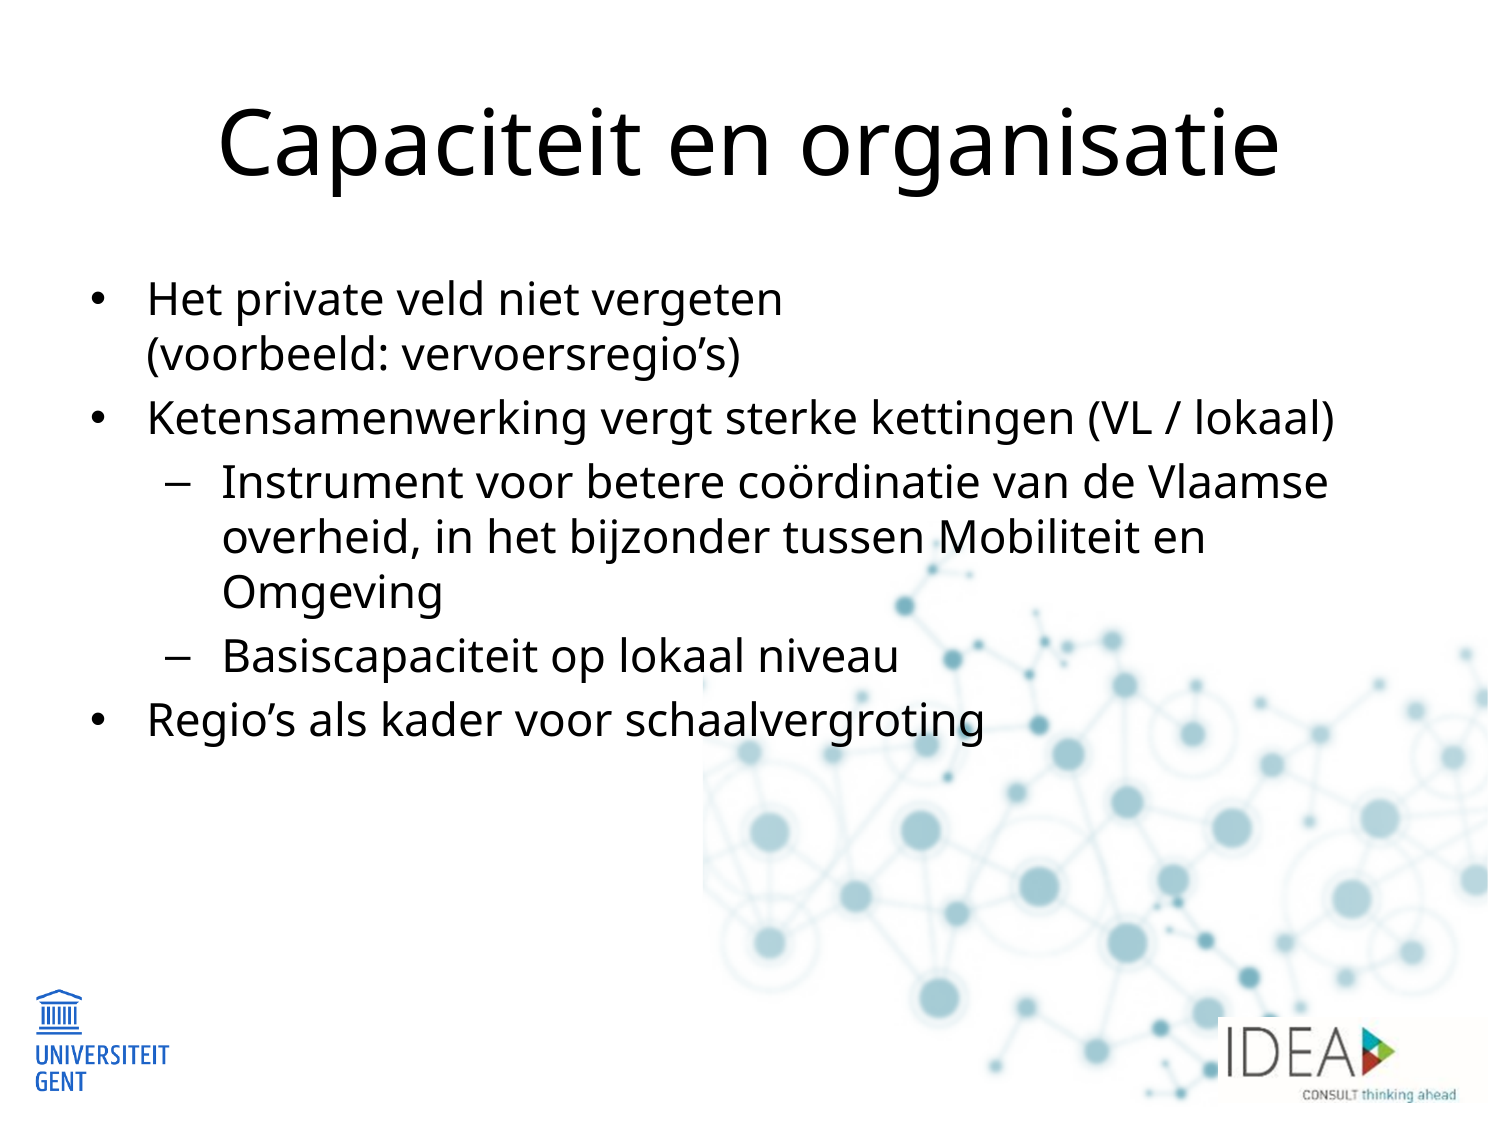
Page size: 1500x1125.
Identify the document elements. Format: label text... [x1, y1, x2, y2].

picture [702, 521, 1488, 1107]
list Het private veld niet vergeten (voorbeeld: vervoersregio’s) Ketensamenwerking vergt sterke kettingen (VL / lokaal) Instrument voor betere coördinatie van de Vlaamse overheid, in het bijzonder tussen Mobiliteit en Omgeving Basiscapaciteit op lokaal niveau Regio’s als kader voor schaalvergroting [75, 262, 1425, 1005]
title Capaciteit en organisatie [75, 45, 1425, 233]
picture [31, 972, 172, 1113]
